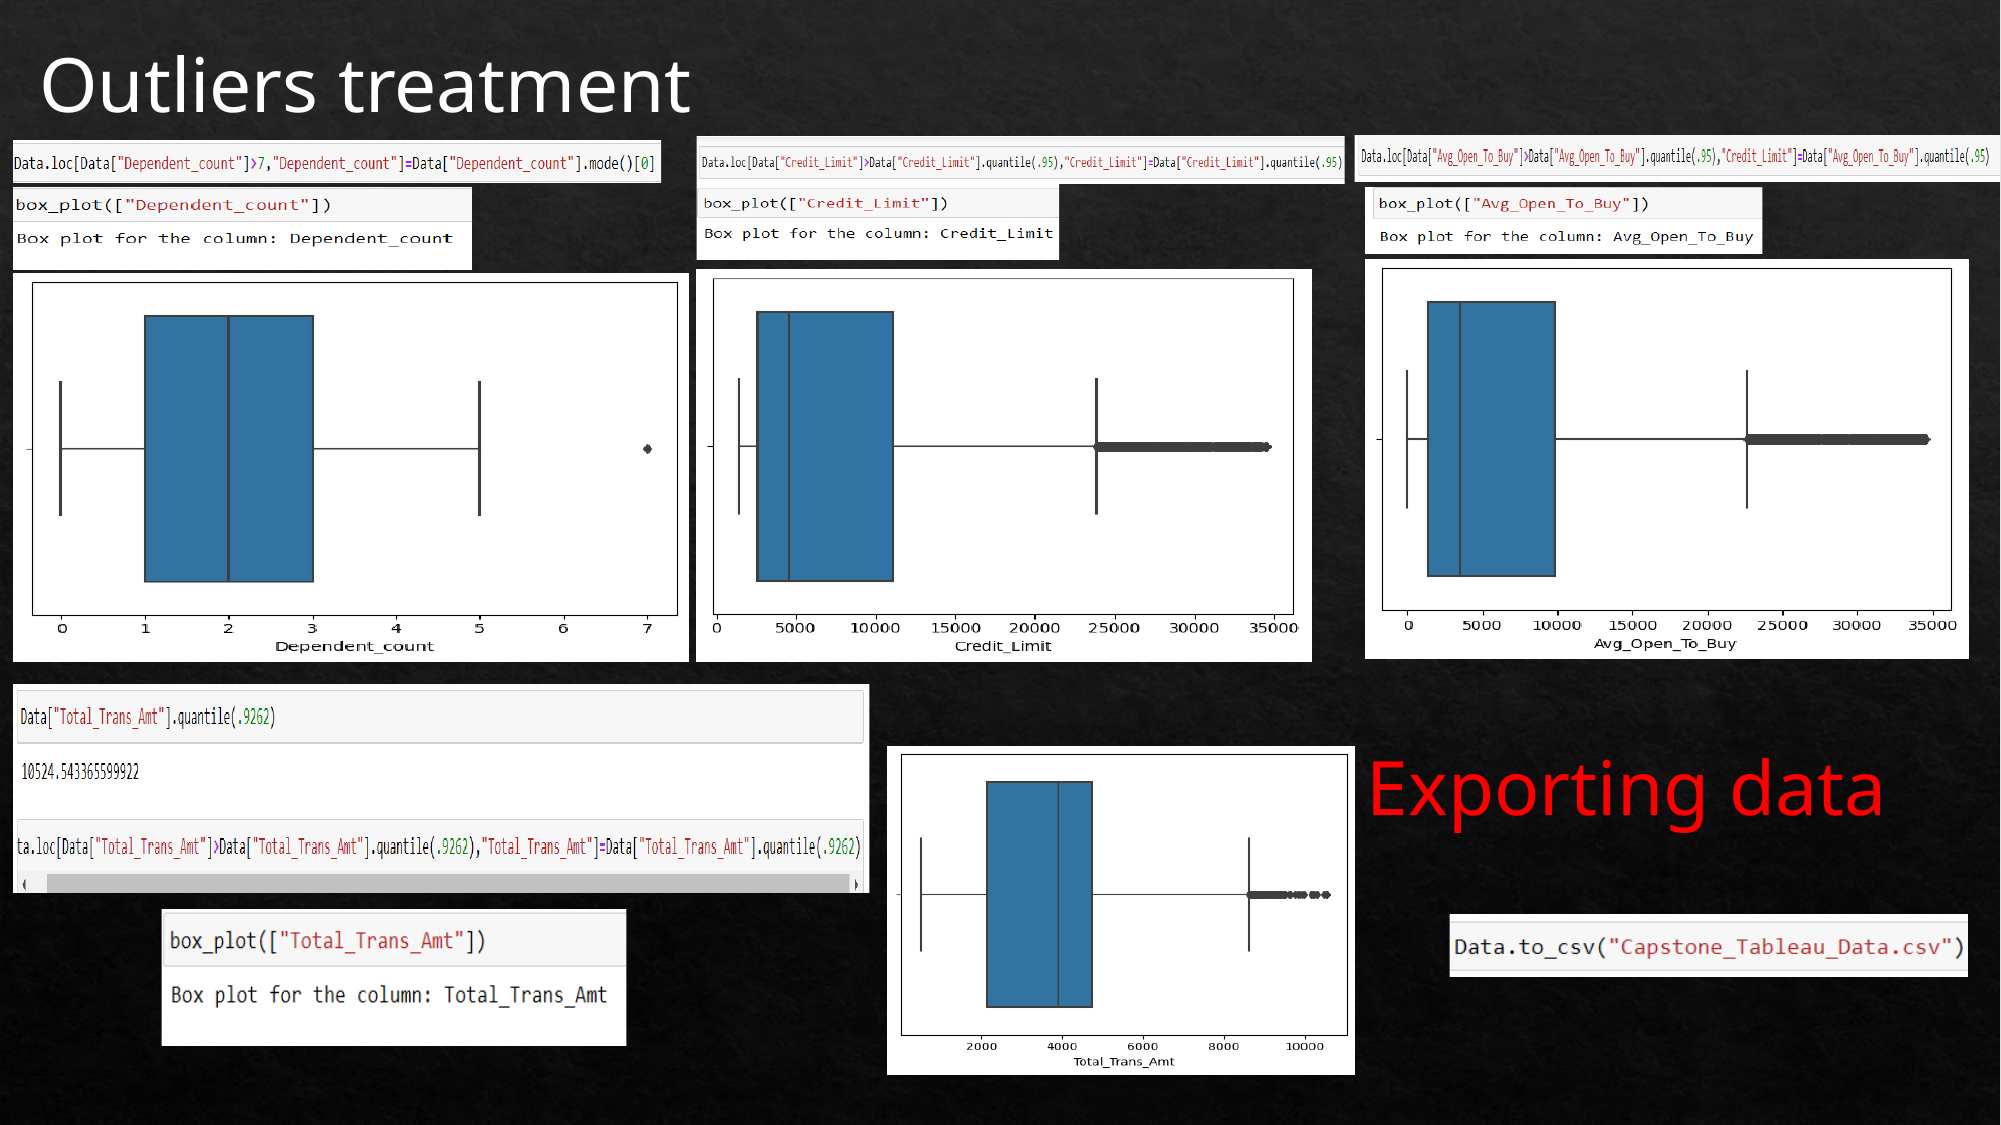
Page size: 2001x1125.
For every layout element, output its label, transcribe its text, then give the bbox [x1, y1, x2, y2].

text_box Exporting data [1352, 733, 2000, 838]
picture [696, 269, 1312, 662]
text_box Outliers treatment [24, 30, 1442, 136]
picture [1449, 913, 1969, 977]
picture [12, 273, 689, 662]
picture [887, 746, 1355, 1075]
picture [12, 684, 870, 893]
picture [1364, 187, 1763, 254]
picture [1354, 135, 2000, 182]
picture [12, 139, 662, 183]
picture [12, 187, 472, 271]
picture [161, 909, 627, 1046]
picture [1364, 259, 1970, 659]
picture [696, 136, 1345, 260]
